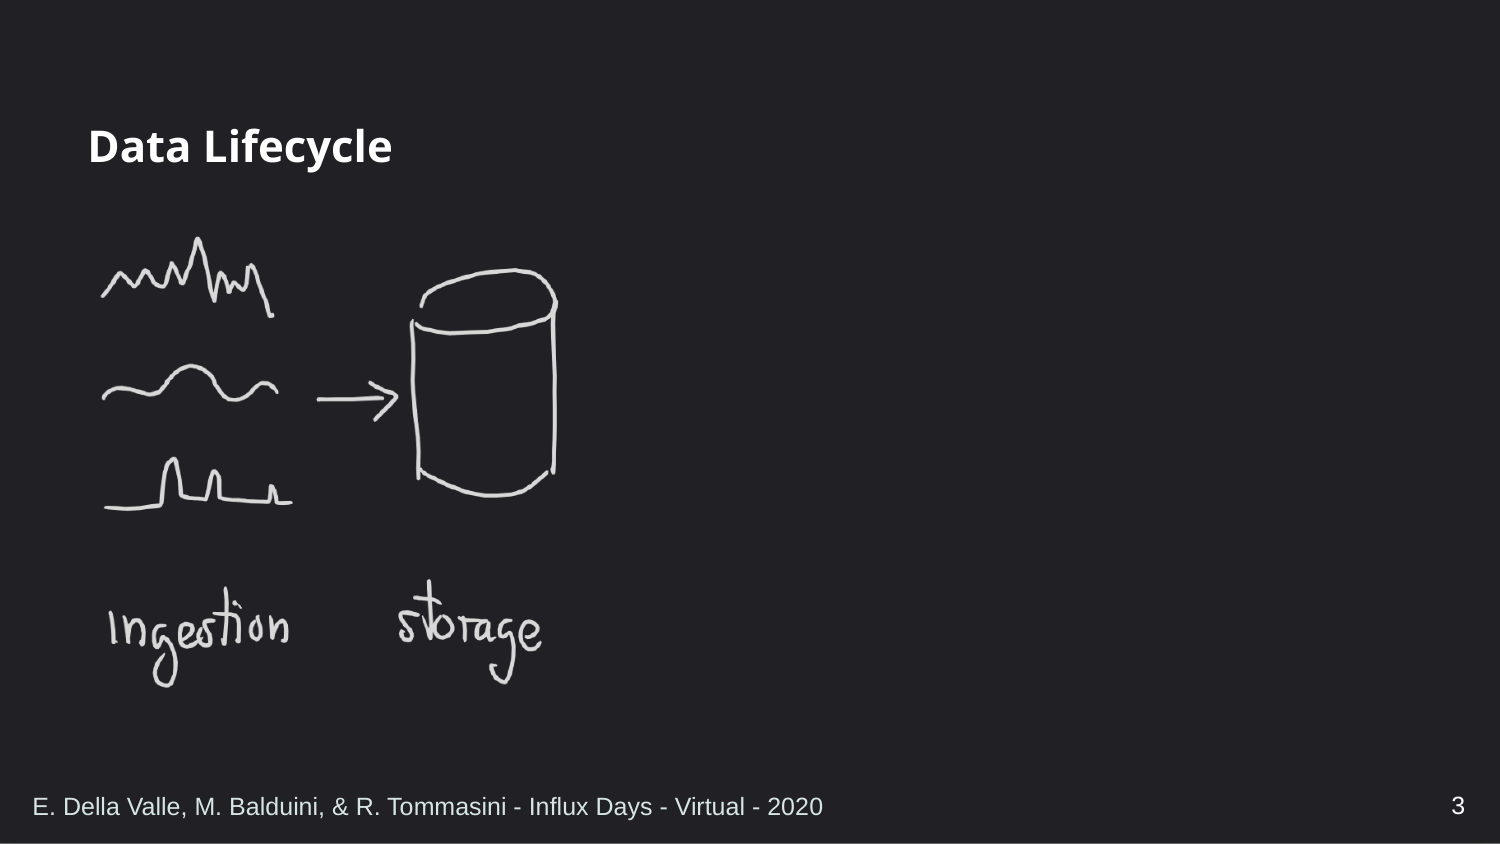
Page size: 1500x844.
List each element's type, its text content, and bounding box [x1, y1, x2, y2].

footer E. Della Valle, M. Balduini, & R. Tommasini - Influx Days - Virtual - 2020 [17, 783, 1135, 828]
picture [68, 222, 566, 706]
title Data Lifecycle [76, 99, 1423, 196]
slide_number 3 [1142, 782, 1481, 828]
